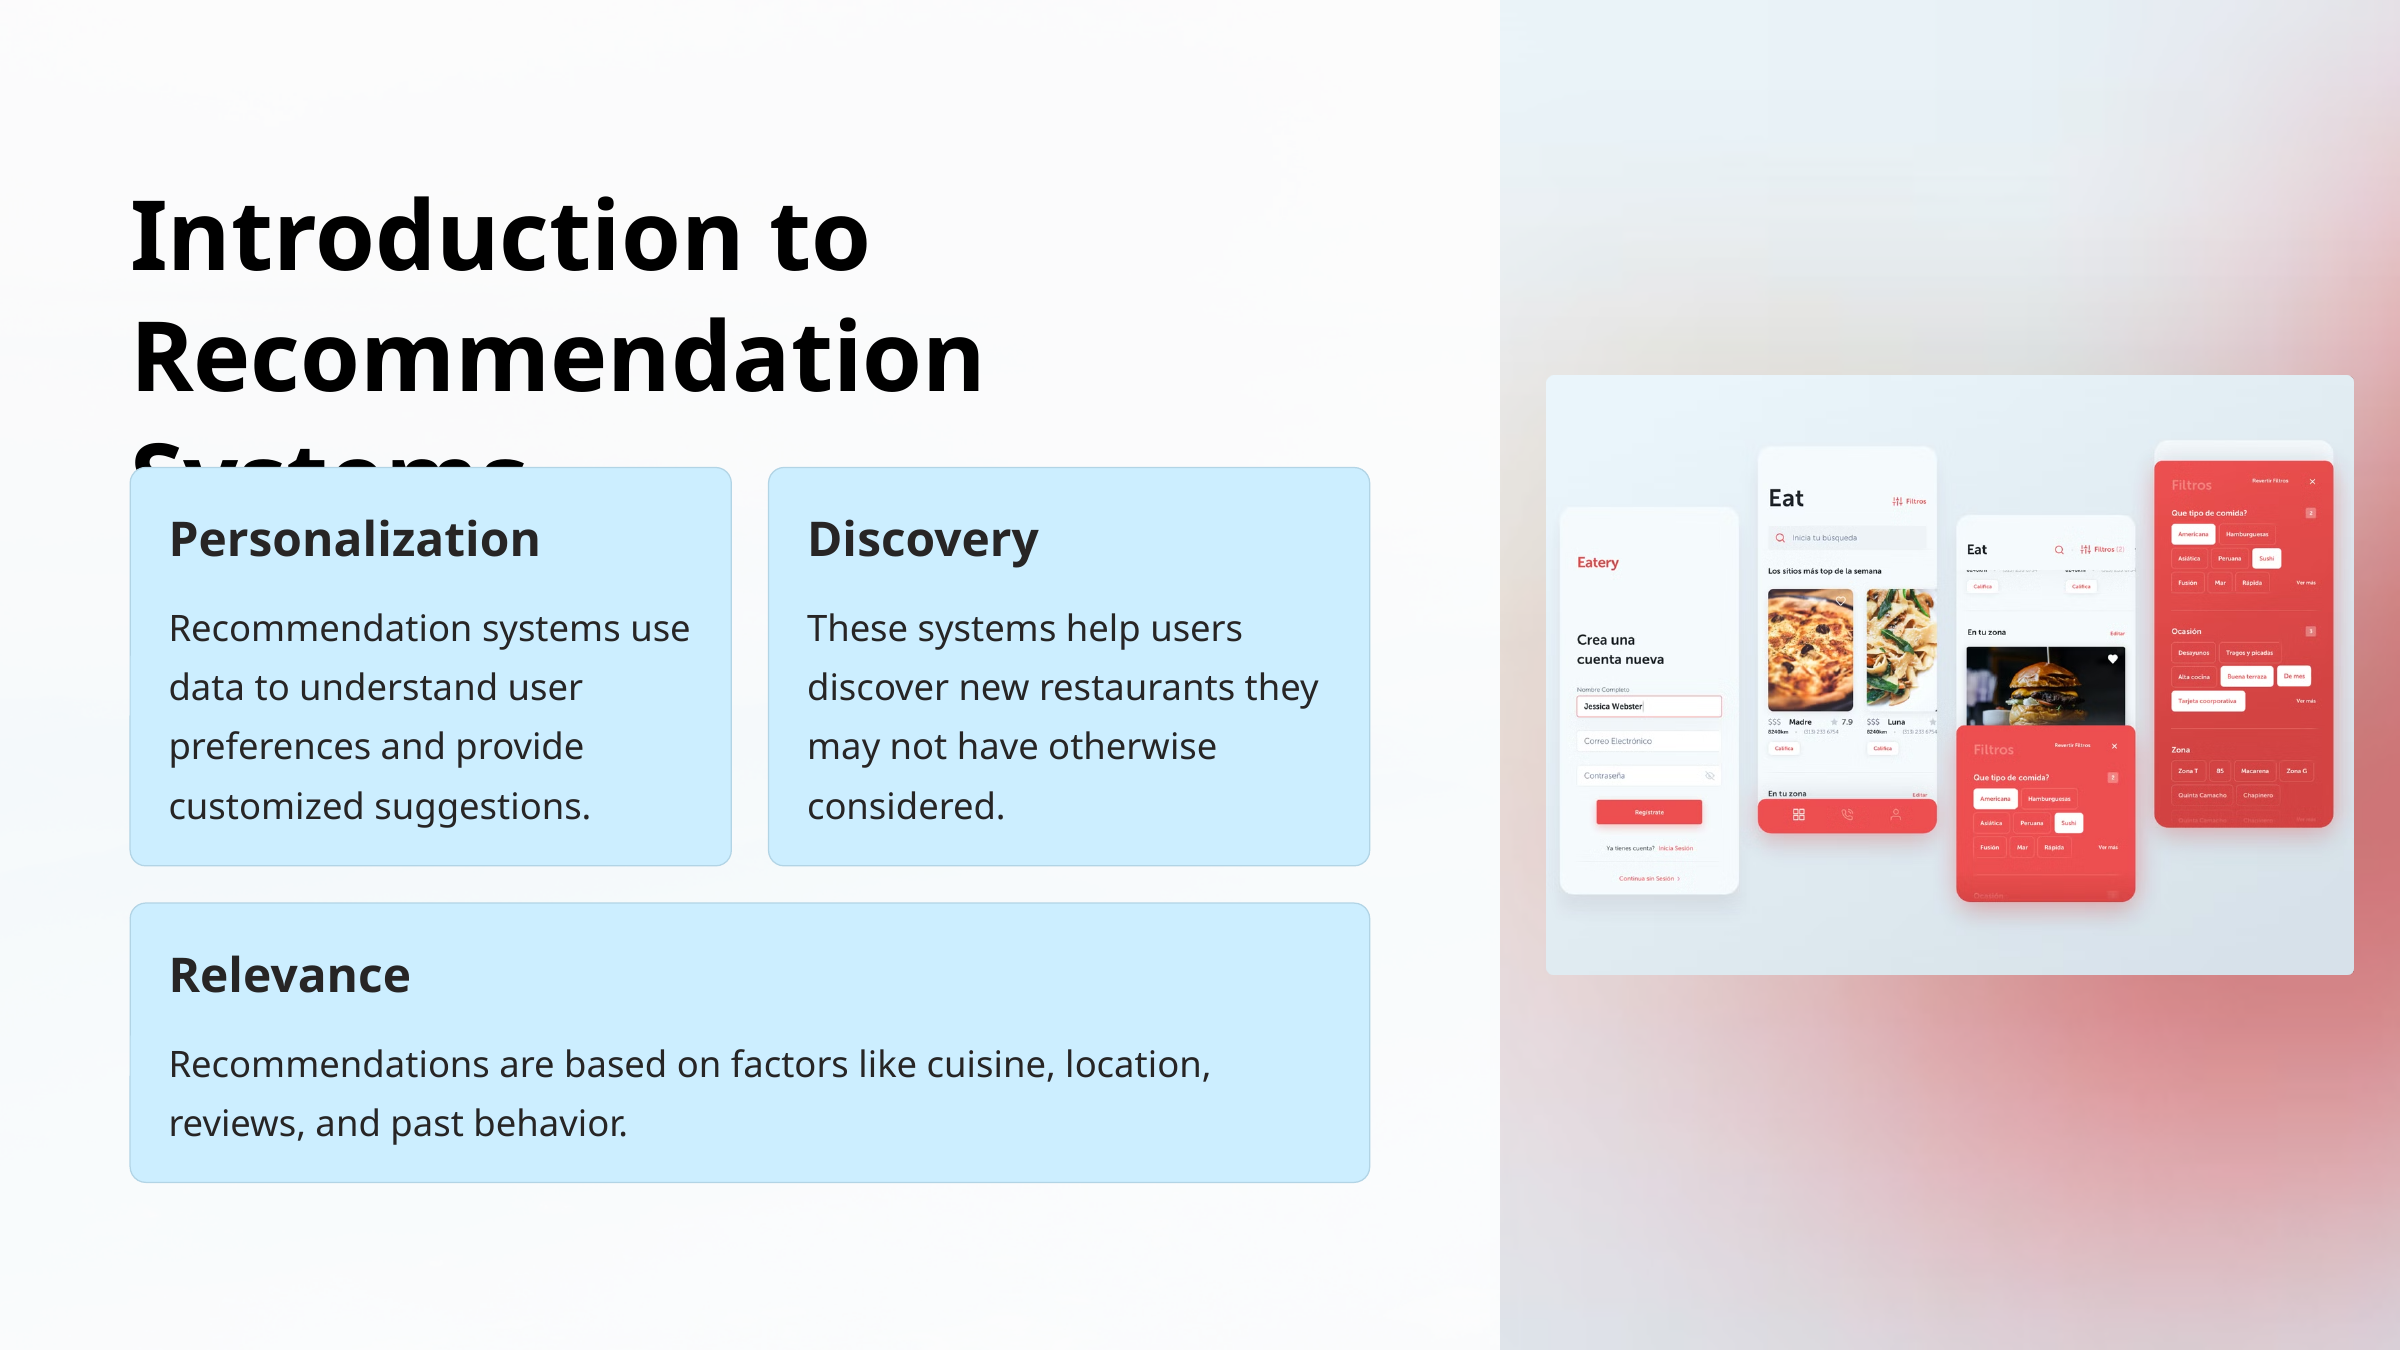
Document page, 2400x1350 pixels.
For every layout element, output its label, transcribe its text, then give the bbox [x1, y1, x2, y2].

picture [1499, 0, 2400, 1350]
text_box [130, 903, 1370, 1183]
text_box Recommendation systems use data to understand user preferences and provide customized suggestions. [168, 589, 693, 828]
text_box Personalization [168, 505, 657, 567]
text_box Relevance [168, 941, 657, 1003]
text_box Discovery [806, 505, 1296, 567]
text_box Introduction to Recommendation Systems [130, 167, 1370, 412]
text_box Recommendations are based on factors like cuisine, location, reviews, and past behavior. [168, 1024, 1332, 1144]
text_box These systems help users discover new restaurants they may not have otherwise considered. [806, 589, 1332, 828]
text_box [130, 467, 732, 866]
text_box [768, 467, 1370, 866]
